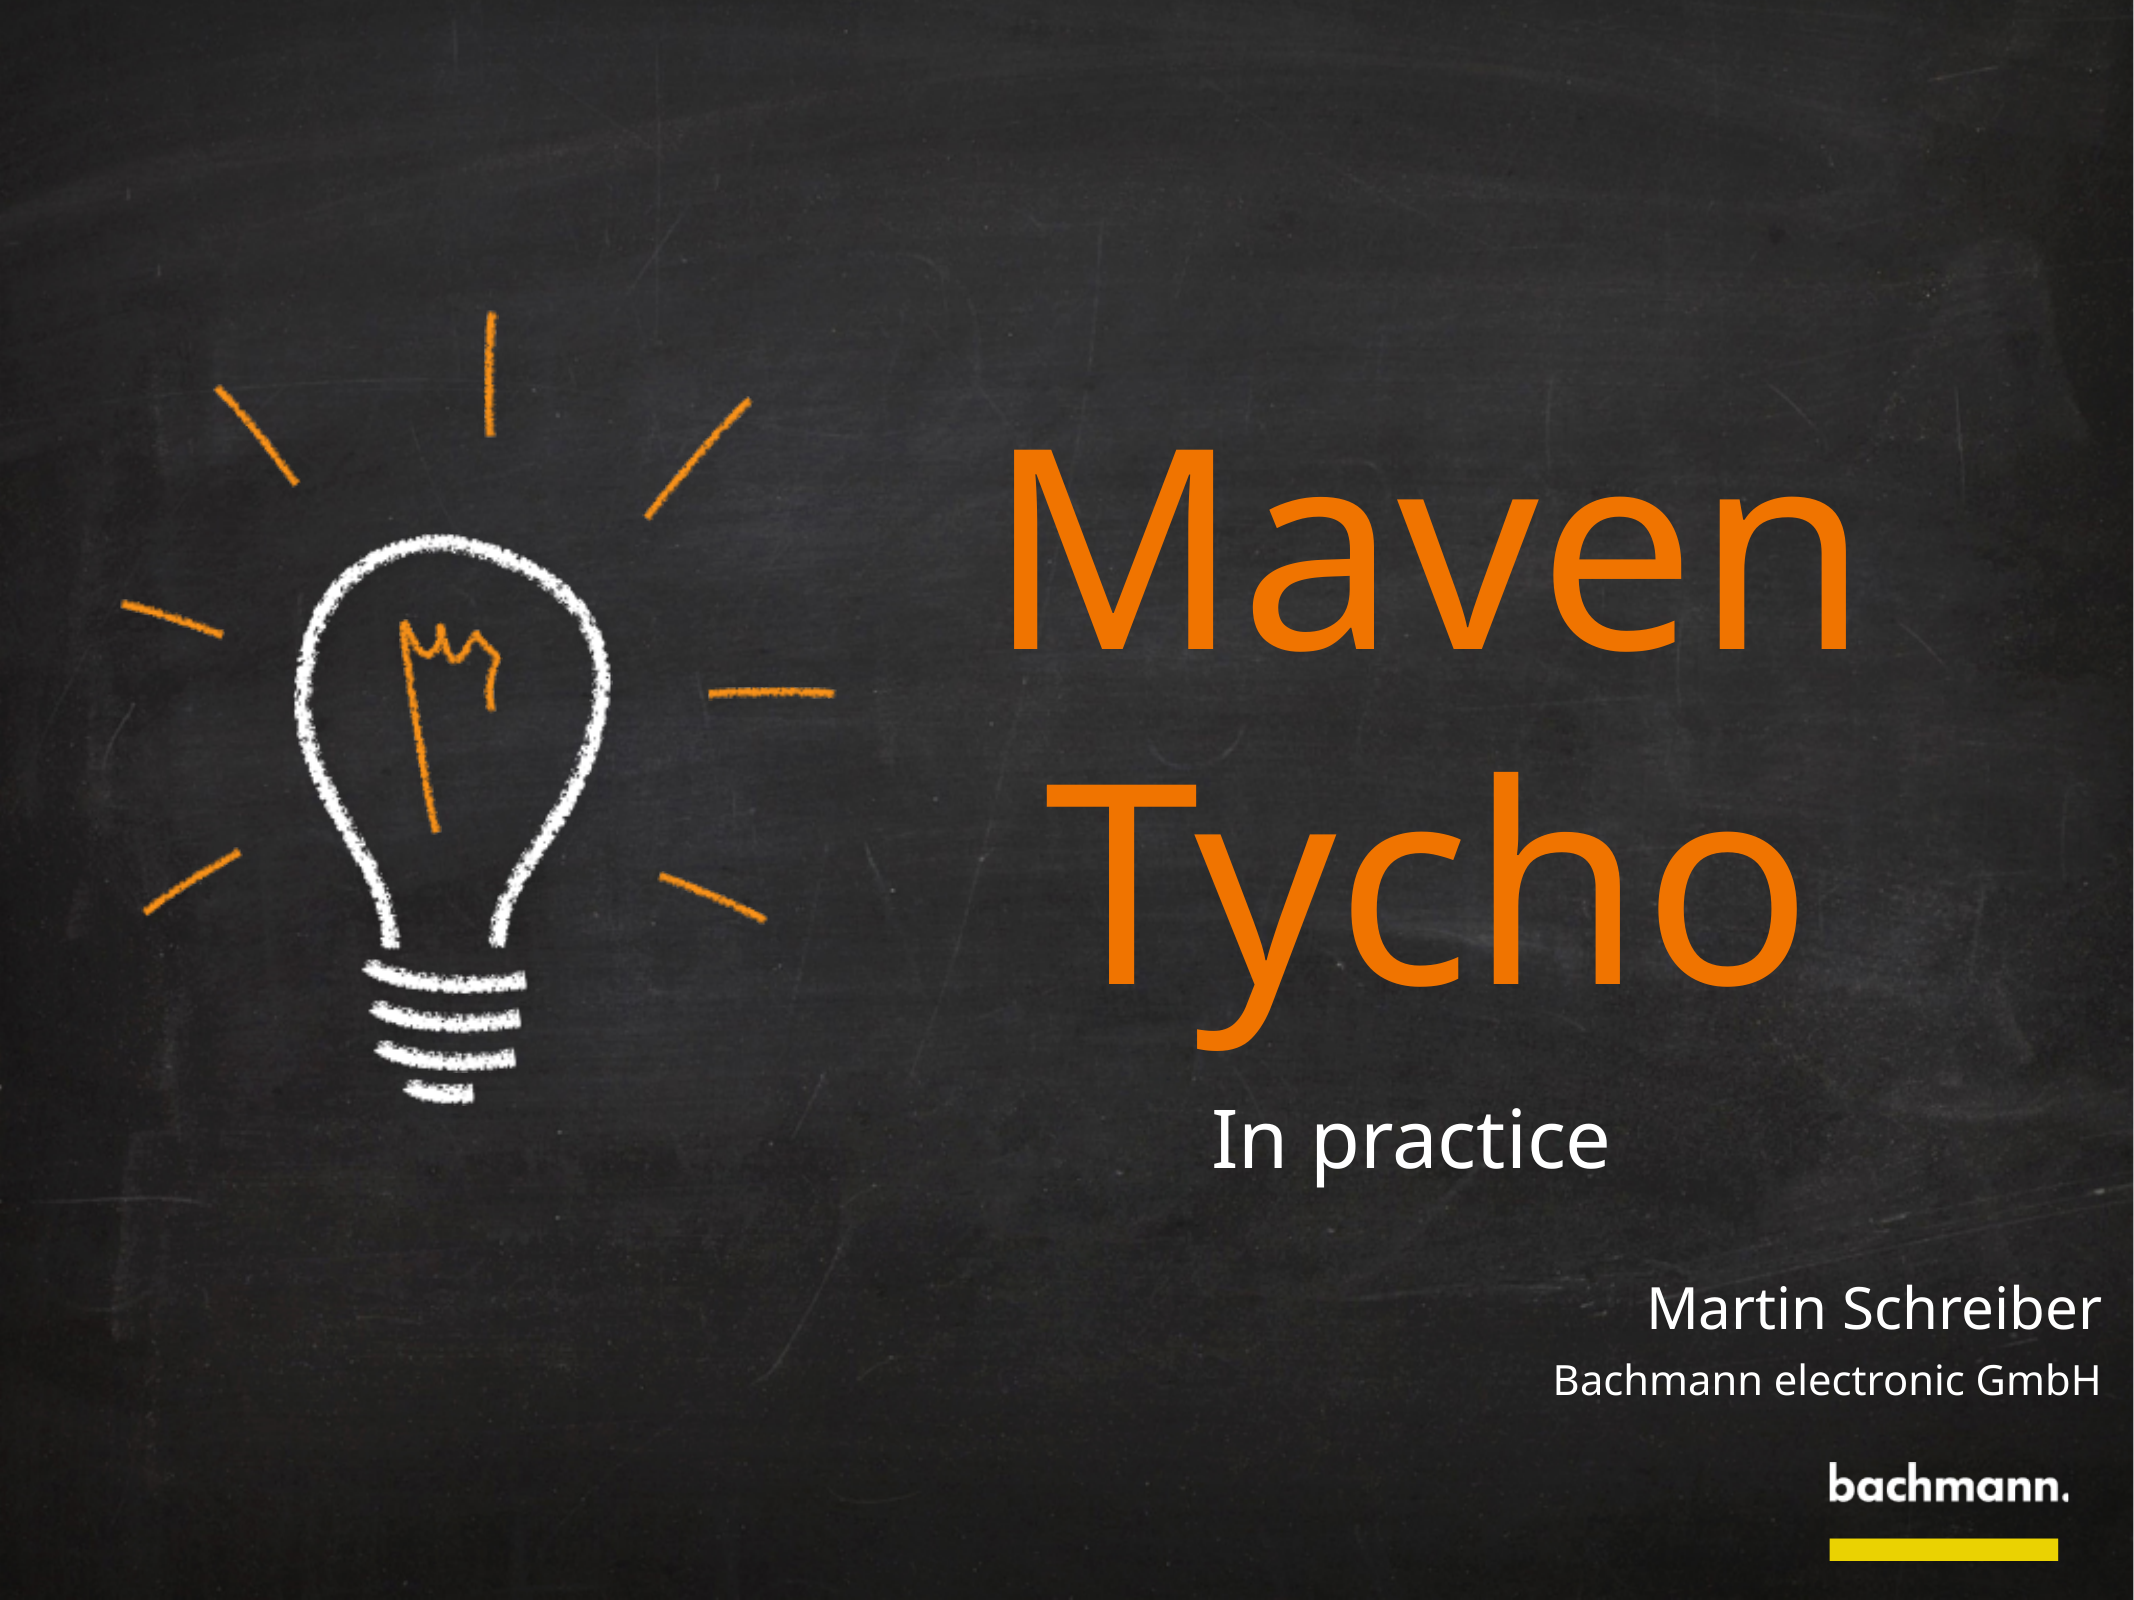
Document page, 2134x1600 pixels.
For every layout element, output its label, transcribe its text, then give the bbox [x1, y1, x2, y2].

picture [0, 0, 2134, 1600]
text_box Martin Schreiber Bachmann electronic GmbH [891, 1253, 2102, 1442]
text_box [121, 311, 837, 1096]
text_box In practice [806, 1062, 2017, 1250]
text_box Maven Tycho [987, 370, 1869, 1041]
